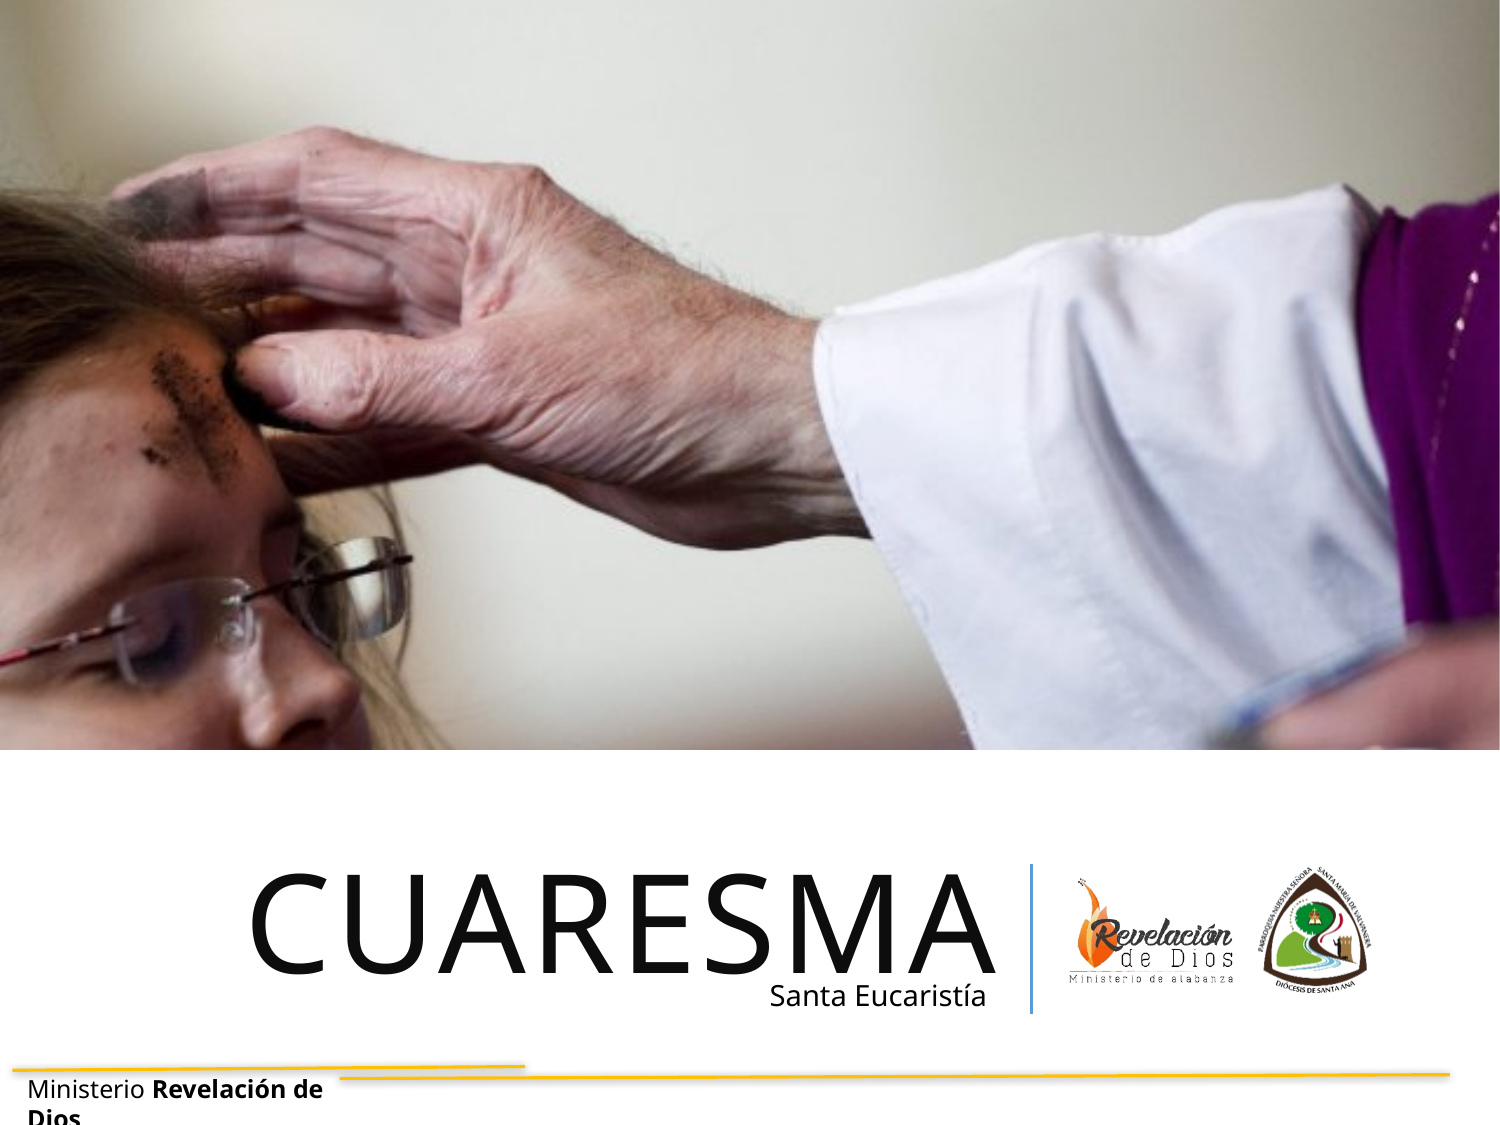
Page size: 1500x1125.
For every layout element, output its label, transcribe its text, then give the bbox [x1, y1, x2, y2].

text_box Santa Eucaristía [702, 969, 984, 1020]
picture [991, 808, 1379, 1059]
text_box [339, 1074, 1451, 1079]
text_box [12, 1066, 526, 1071]
text_box Ministerio Revelación de Dios [12, 1079, 398, 1125]
title cuaresma [56, 813, 985, 1054]
picture [0, 0, 1500, 751]
